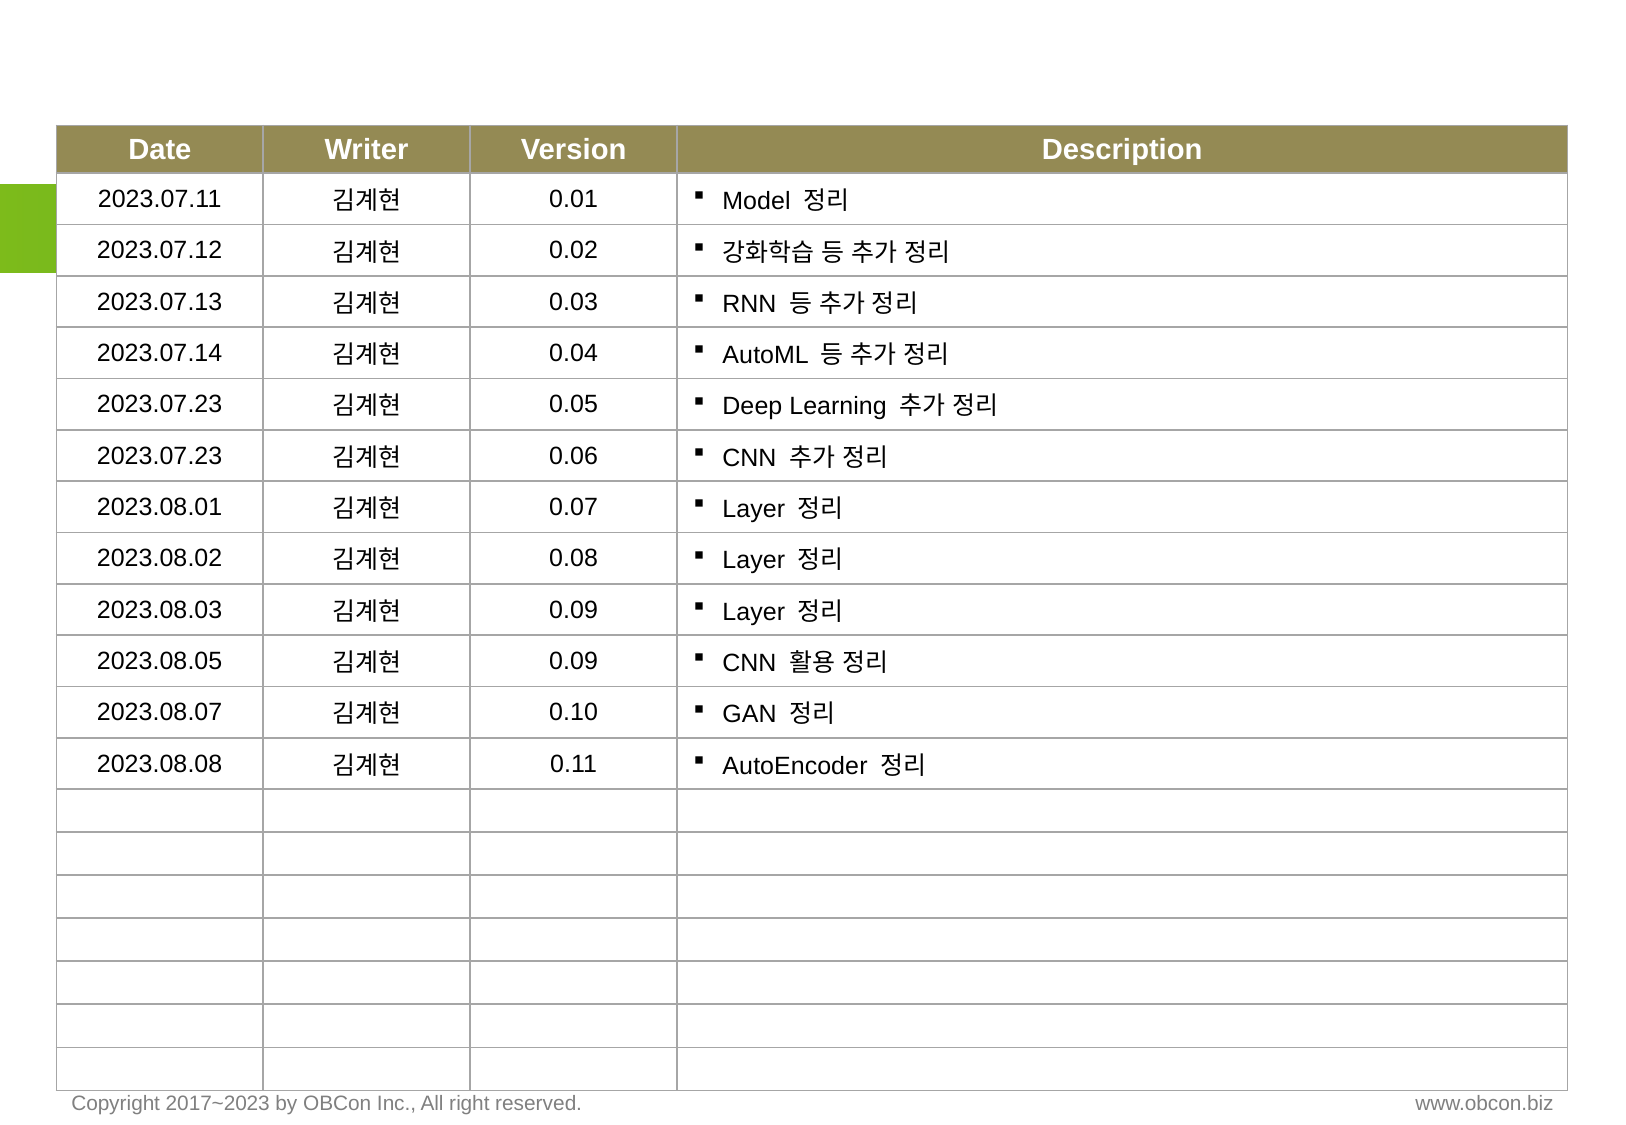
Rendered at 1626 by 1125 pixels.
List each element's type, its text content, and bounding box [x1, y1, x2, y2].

table_cell [264, 833, 469, 874]
table_cell Layer 정리 [678, 585, 1567, 634]
table_cell AutoEncoder 정리 [678, 739, 1567, 788]
table_cell 2023.08.05 [57, 636, 262, 686]
table_cell [471, 1005, 676, 1047]
table_cell [264, 919, 469, 960]
table_cell 0.01 [471, 174, 676, 224]
table_cell 2023.07.14 [57, 328, 262, 378]
table_cell 김계현 [264, 585, 469, 634]
table_cell [678, 919, 1567, 960]
table_cell 강화학습 등 추가 정리 [678, 225, 1567, 275]
table_cell [471, 919, 676, 960]
table_cell [678, 833, 1567, 874]
table_header Date [57, 126, 262, 172]
table_cell 2023.08.02 [57, 533, 262, 583]
table_cell 0.09 [471, 636, 676, 686]
table_cell 김계현 [264, 277, 469, 326]
table_cell 김계현 [264, 636, 469, 686]
table_cell 2023.08.07 [57, 687, 262, 737]
table_cell 2023.08.03 [57, 585, 262, 634]
table_cell [678, 876, 1567, 917]
table_cell [471, 1048, 676, 1090]
table_cell Layer 정리 [678, 482, 1567, 532]
table_cell [57, 790, 262, 831]
table_cell CNN 활용 정리 [678, 636, 1567, 686]
table_cell [678, 1048, 1567, 1090]
table_cell [678, 1005, 1567, 1047]
table_cell [264, 962, 469, 1003]
table_cell Deep Learning 추가 정리 [678, 379, 1567, 429]
table_cell [471, 833, 676, 874]
table_cell 0.08 [471, 533, 676, 583]
table_header Description [678, 126, 1567, 172]
table_cell 2023.07.23 [57, 431, 262, 480]
table_cell 김계현 [264, 687, 469, 737]
table_cell 2023.07.23 [57, 379, 262, 429]
table_cell 김계현 [264, 174, 469, 224]
table_cell [57, 962, 262, 1003]
table_cell [678, 962, 1567, 1003]
table_cell 김계현 [264, 225, 469, 275]
table_cell 0.04 [471, 328, 676, 378]
table_cell 0.06 [471, 431, 676, 480]
table_cell 2023.08.08 [57, 739, 262, 788]
table_cell 2023.07.12 [57, 225, 262, 275]
table_cell [471, 876, 676, 917]
table_cell [264, 876, 469, 917]
table_cell Model 정리 [678, 174, 1567, 224]
table_cell CNN 추가 정리 [678, 431, 1567, 480]
table_cell AutoML 등 추가 정리 [678, 328, 1567, 378]
table_cell 김계현 [264, 379, 469, 429]
table_cell 0.09 [471, 585, 676, 634]
table_cell Layer 정리 [678, 533, 1567, 583]
table_cell 2023.07.11 [57, 174, 262, 224]
table_cell [264, 1005, 469, 1047]
table_cell GAN 정리 [678, 687, 1567, 737]
table_header Writer [264, 126, 469, 172]
table_cell [57, 1005, 262, 1047]
table_cell 김계현 [264, 533, 469, 583]
table_cell 김계현 [264, 482, 469, 532]
table_cell [264, 1048, 469, 1090]
table_cell 0.02 [471, 225, 676, 275]
table_cell [471, 962, 676, 1003]
table_header Version [471, 126, 676, 172]
table_cell 0.11 [471, 739, 676, 788]
table_cell [57, 876, 262, 917]
table_cell 김계현 [264, 739, 469, 788]
table_cell 0.10 [471, 687, 676, 737]
table_cell [57, 919, 262, 960]
table_cell 0.03 [471, 277, 676, 326]
table_cell [678, 790, 1567, 831]
table_cell 2023.07.13 [57, 277, 262, 326]
table_cell [57, 1048, 262, 1090]
table_cell 2023.08.01 [57, 482, 262, 532]
table_cell [264, 790, 469, 831]
table_cell 김계현 [264, 328, 469, 378]
table_cell 0.07 [471, 482, 676, 532]
table_cell 0.05 [471, 379, 676, 429]
table_cell [471, 790, 676, 831]
table_cell RNN 등 추가 정리 [678, 277, 1567, 326]
table_cell [57, 833, 262, 874]
table_cell 김계현 [264, 431, 469, 480]
